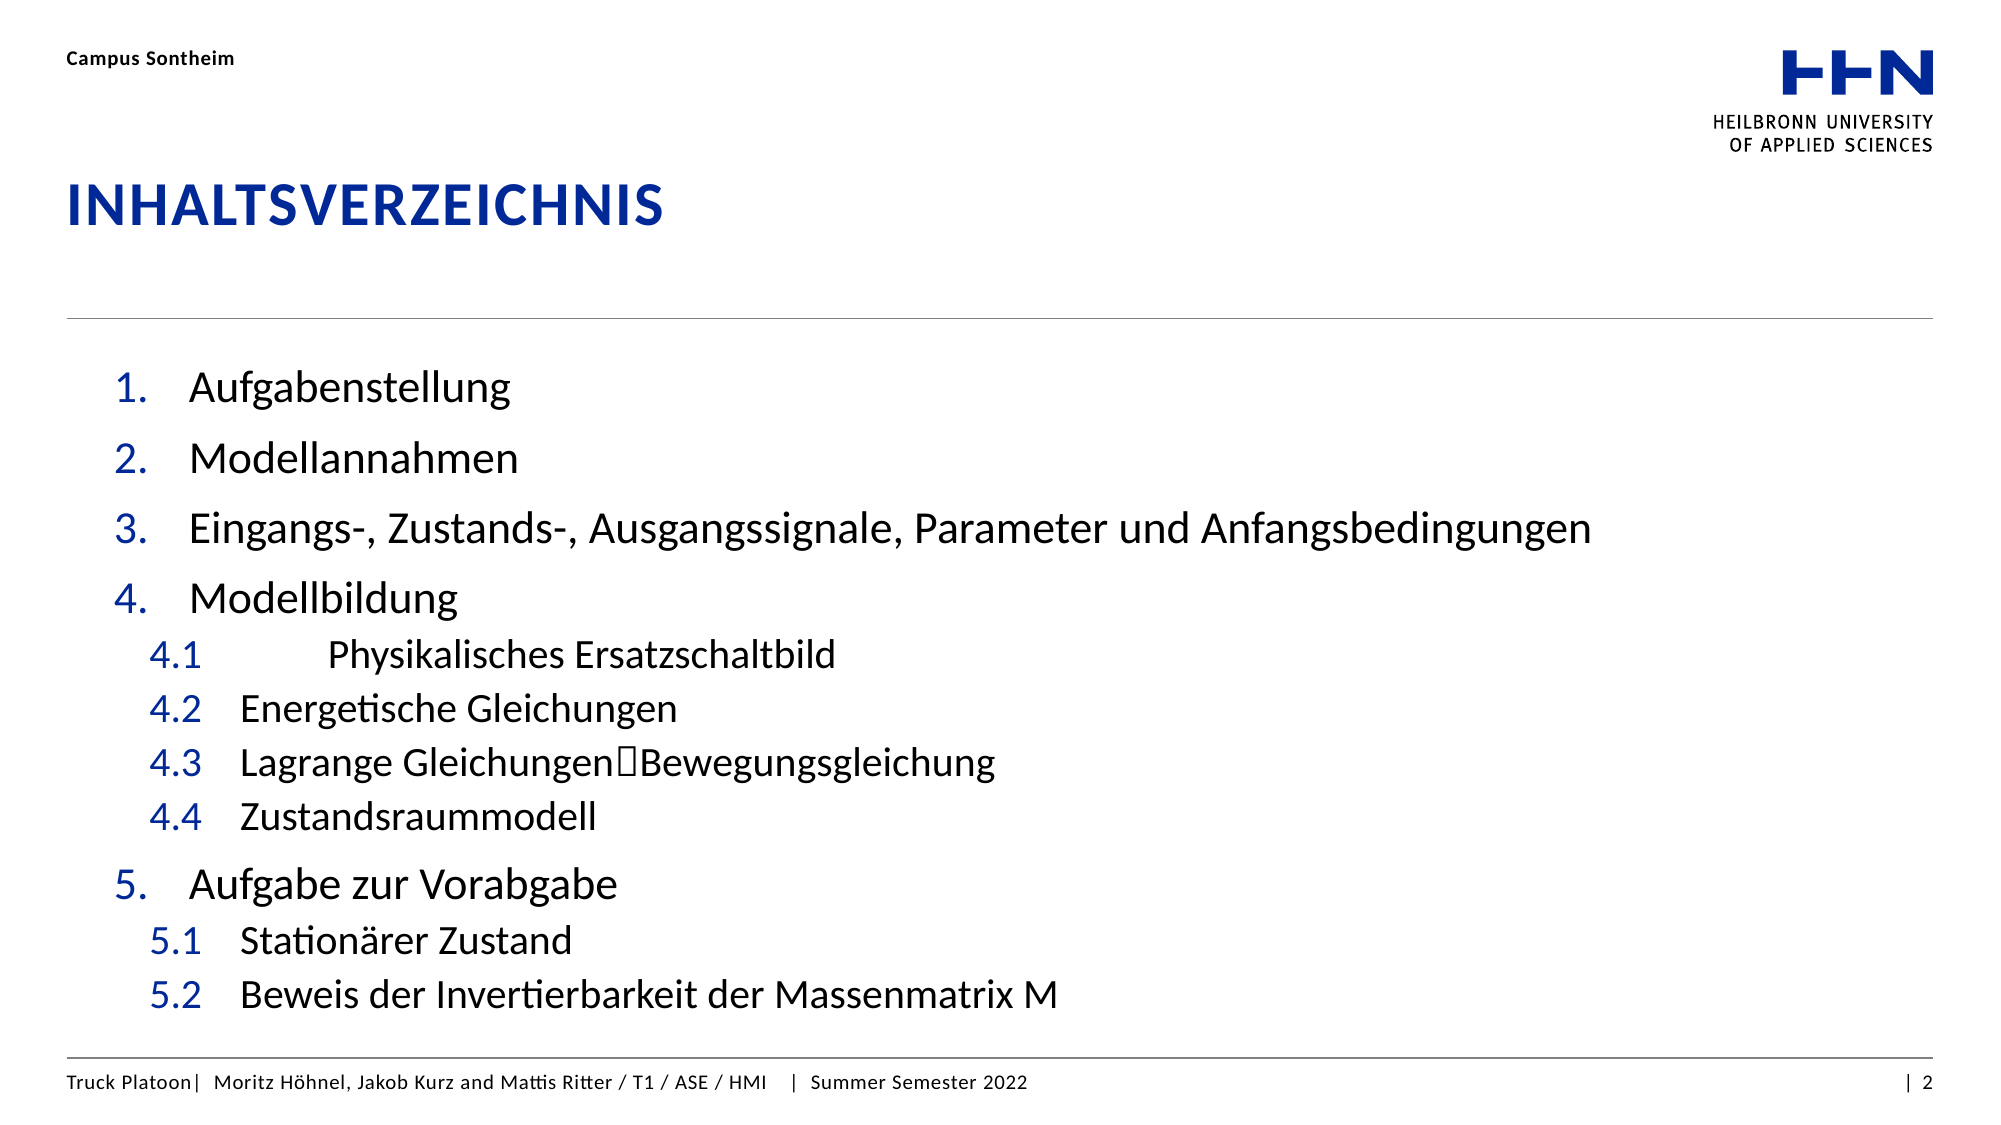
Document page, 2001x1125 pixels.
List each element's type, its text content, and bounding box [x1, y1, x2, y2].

slide_number Campus Sontheim [66, 45, 1277, 81]
slide_number | 2 [1621, 1068, 1933, 1105]
footer Truck Platoon| Moritz Höhnel, Jakob Kurz and Mattis Ritter / T1 / ASE / HMI | Summer Semester 2022 [66, 1068, 1277, 1105]
title Inhaltsverzeichnis [66, 169, 1933, 311]
list Aufgabenstellung Modellannahmen Eingangs-, Zustands-, Ausgangssignale, Parameter und Anfangsbedingungen Modellbildung 4.1 Physikalisches Ersatzschaltbild 4.2 Energetische Gleichungen 4.3 Lagrange GleichungenBewegungsgleichung 4.4 Zustandsraummodell Aufgabe zur Vorabgabe 5.1 Stationärer Zustand 5.2 Beweis der Invertierbarkeit der Massenmatrix M [66, 354, 1933, 1025]
